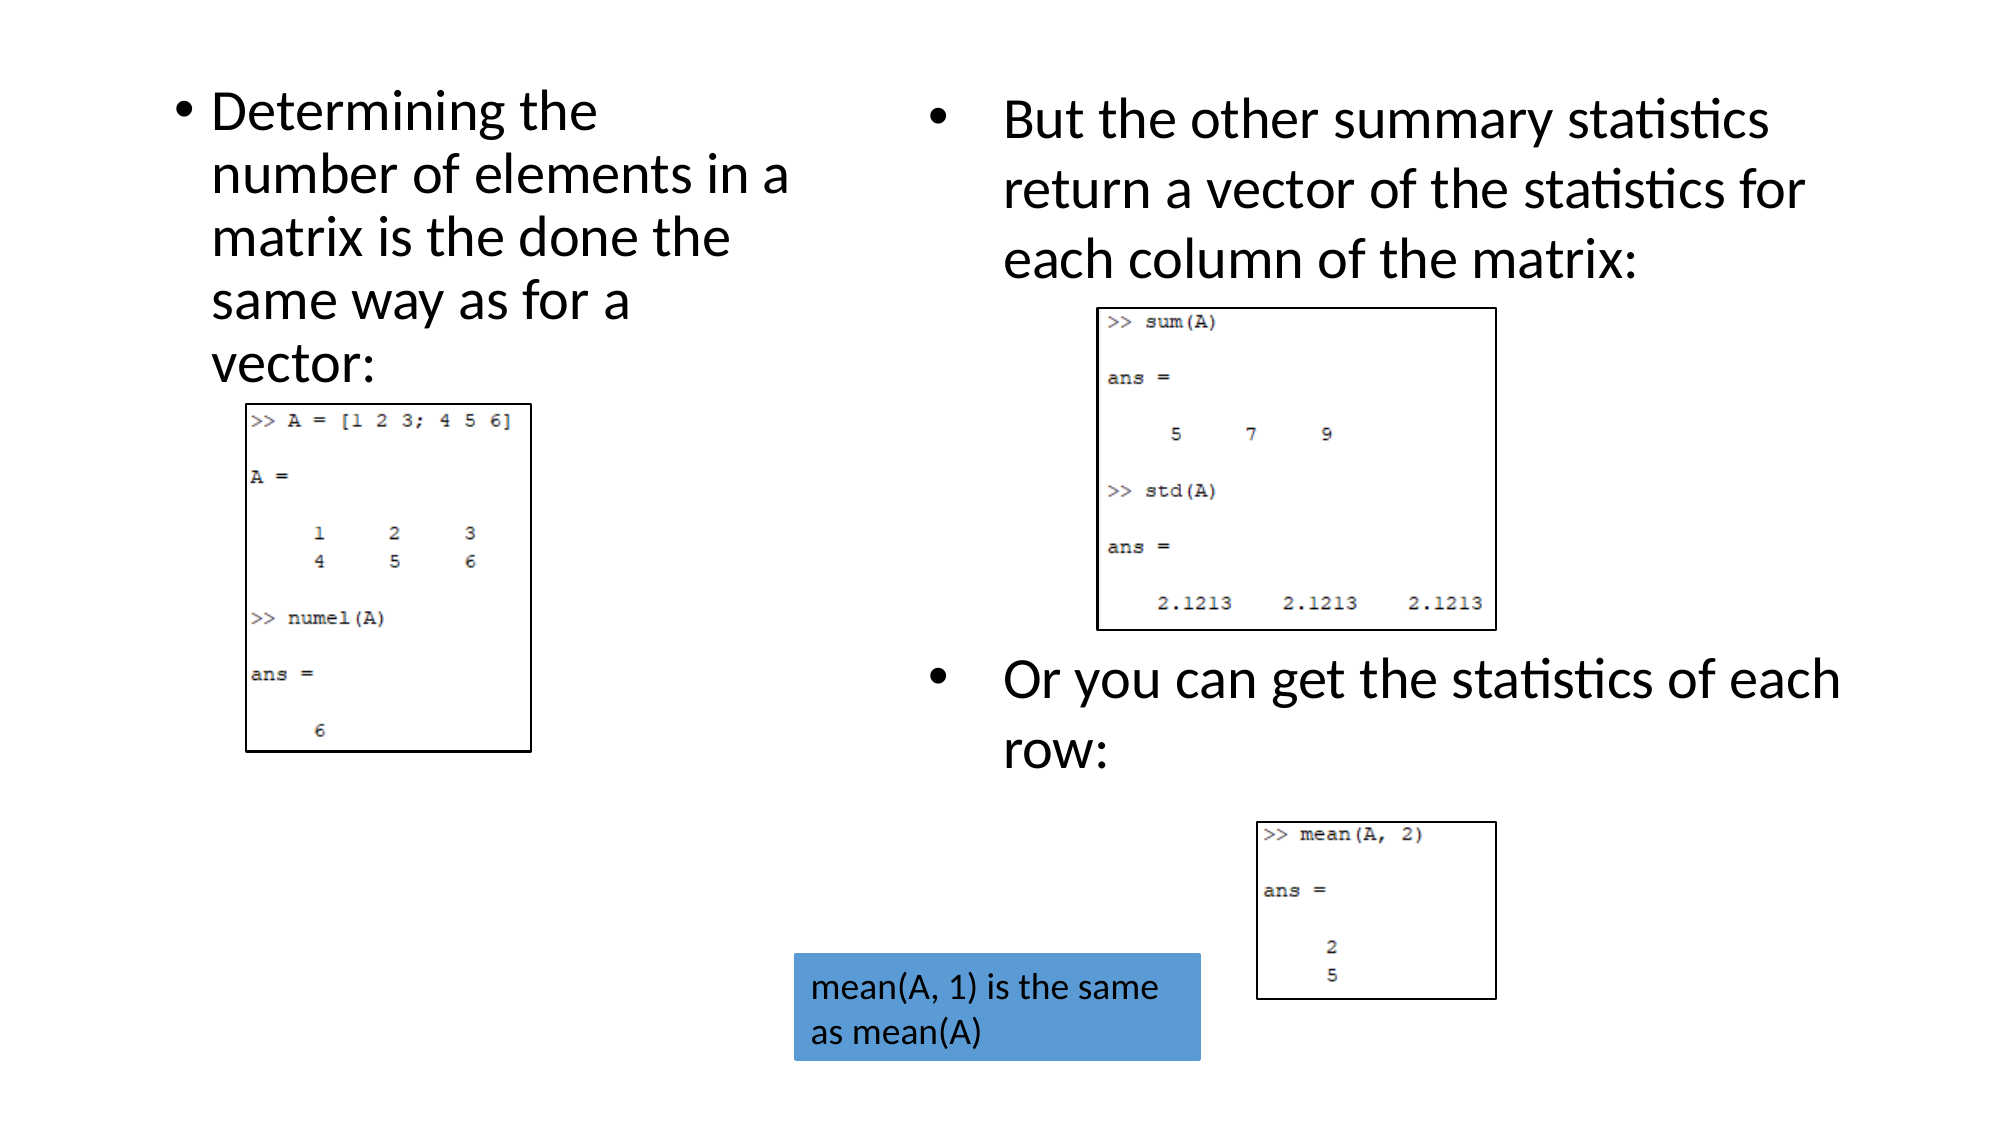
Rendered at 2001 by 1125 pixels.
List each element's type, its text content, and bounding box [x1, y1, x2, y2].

list Determining the number of elements in a matrix is the done the same way as for a vector: [159, 72, 809, 1028]
picture [1257, 823, 1496, 999]
text_box But the other summary statistics return a vector of the statistics for each column of the matrix: Or you can get the statistics of each row: [913, 72, 1914, 903]
text_box mean(A, 1) is the same as mean(A) [795, 954, 1200, 1060]
picture [1098, 309, 1496, 630]
picture [246, 405, 530, 751]
